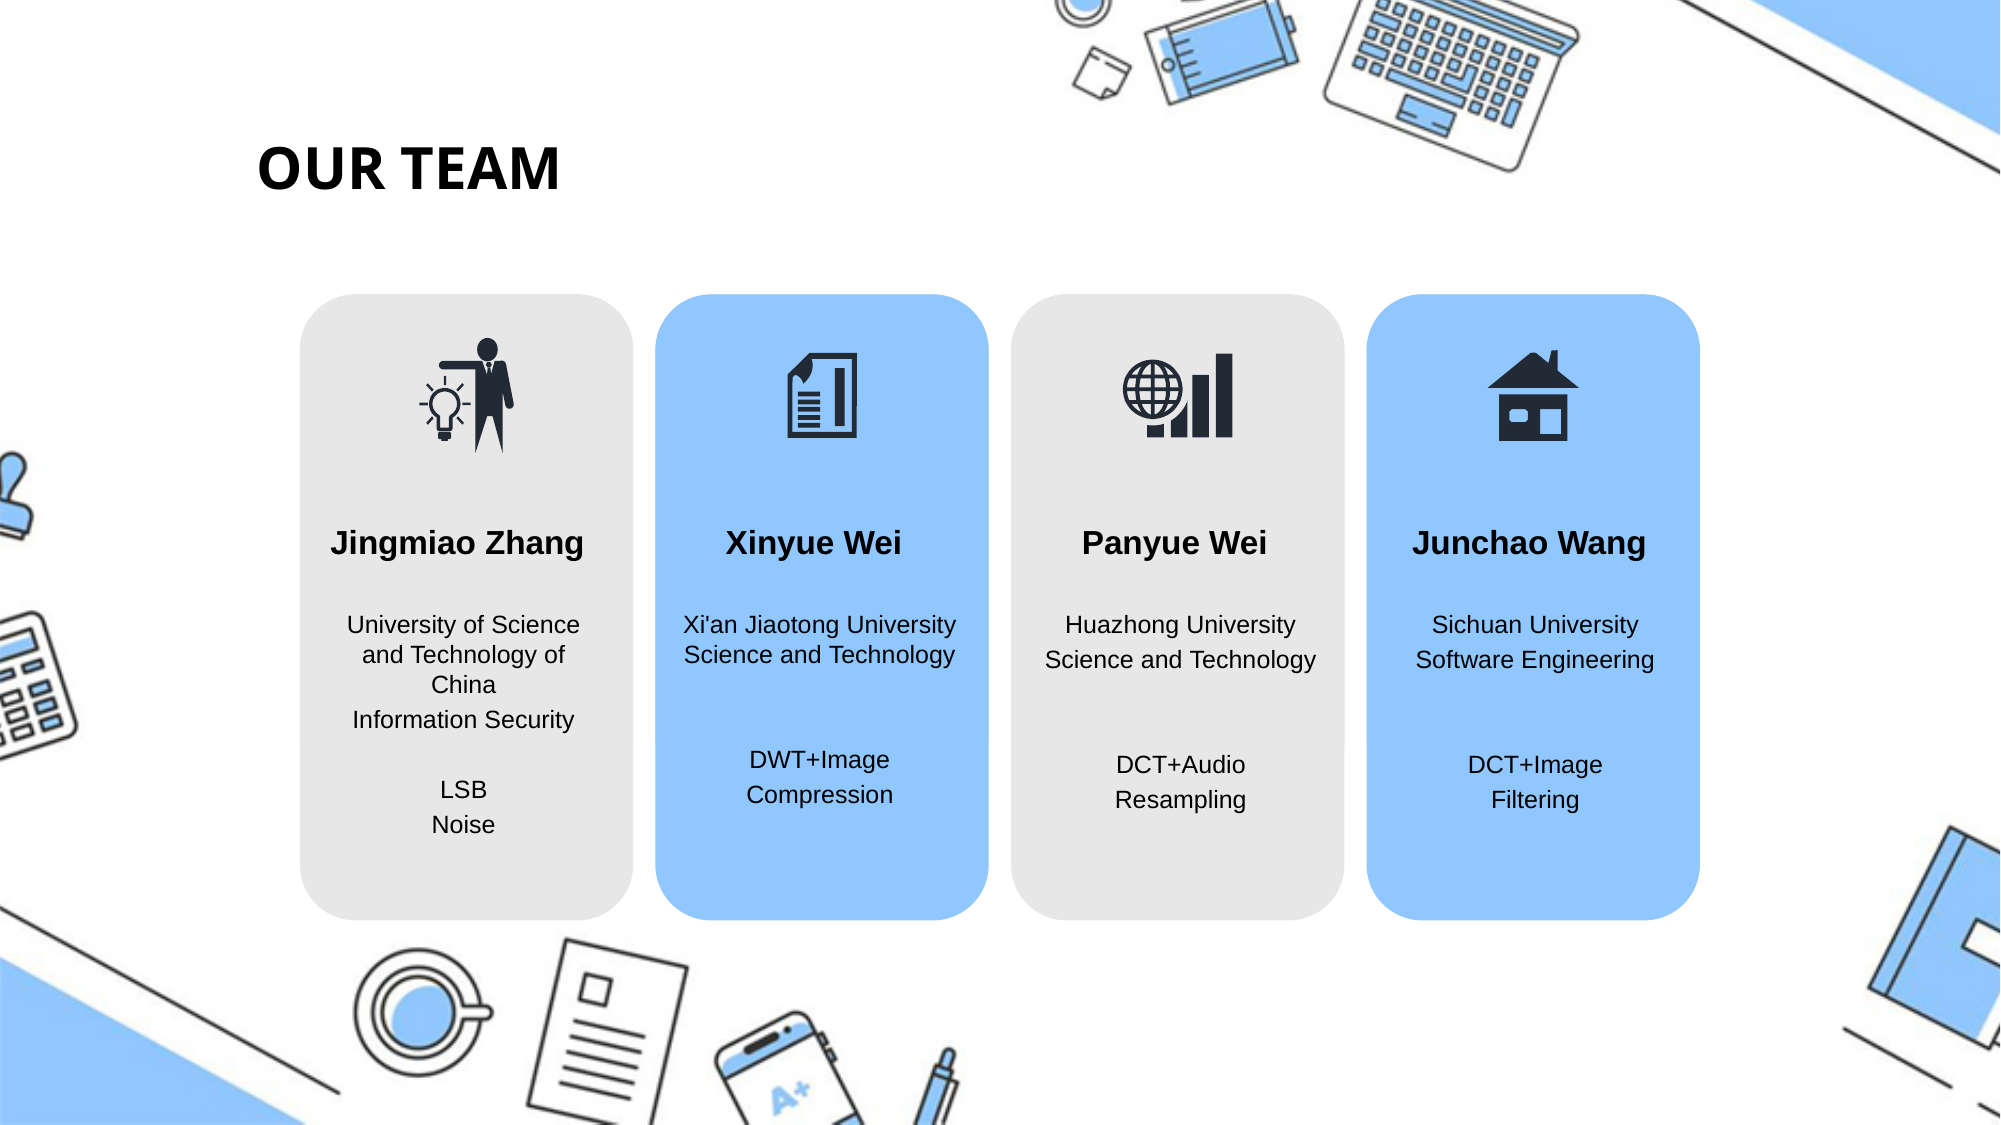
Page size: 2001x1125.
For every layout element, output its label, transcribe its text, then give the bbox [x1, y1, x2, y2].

text_box Xinyue Wei [681, 521, 947, 562]
text_box OUR TEAM [242, 116, 738, 209]
picture [0, 0, 2001, 1125]
text_box [299, 294, 634, 921]
text_box [787, 352, 858, 438]
text_box Huazhong University Science and Technology DCT+Audio Resampling [1043, 573, 1319, 814]
text_box Jingmiao Zhang [325, 521, 591, 562]
text_box [426, 383, 464, 441]
text_box [438, 337, 514, 454]
text_box [1122, 359, 1183, 420]
text_box [1499, 394, 1568, 441]
text_box University of Science and Technology of China Information Security LSB Noise [326, 573, 601, 839]
text_box Xi'an Jiaotong University Science and Technology DWT+Image Compression [682, 573, 958, 809]
text_box [1147, 423, 1164, 438]
text_box Sichuan University Software Engineering DCT+Image Filtering [1398, 573, 1673, 814]
text_box Junchao Wang [1397, 521, 1662, 562]
text_box [1487, 350, 1579, 388]
text_box [1366, 294, 1700, 921]
text_box [1011, 294, 1345, 921]
text_box [655, 294, 989, 921]
text_box [1192, 374, 1209, 438]
text_box Panyue Wei [1042, 521, 1308, 562]
text_box [1215, 353, 1233, 438]
text_box [1170, 400, 1188, 438]
